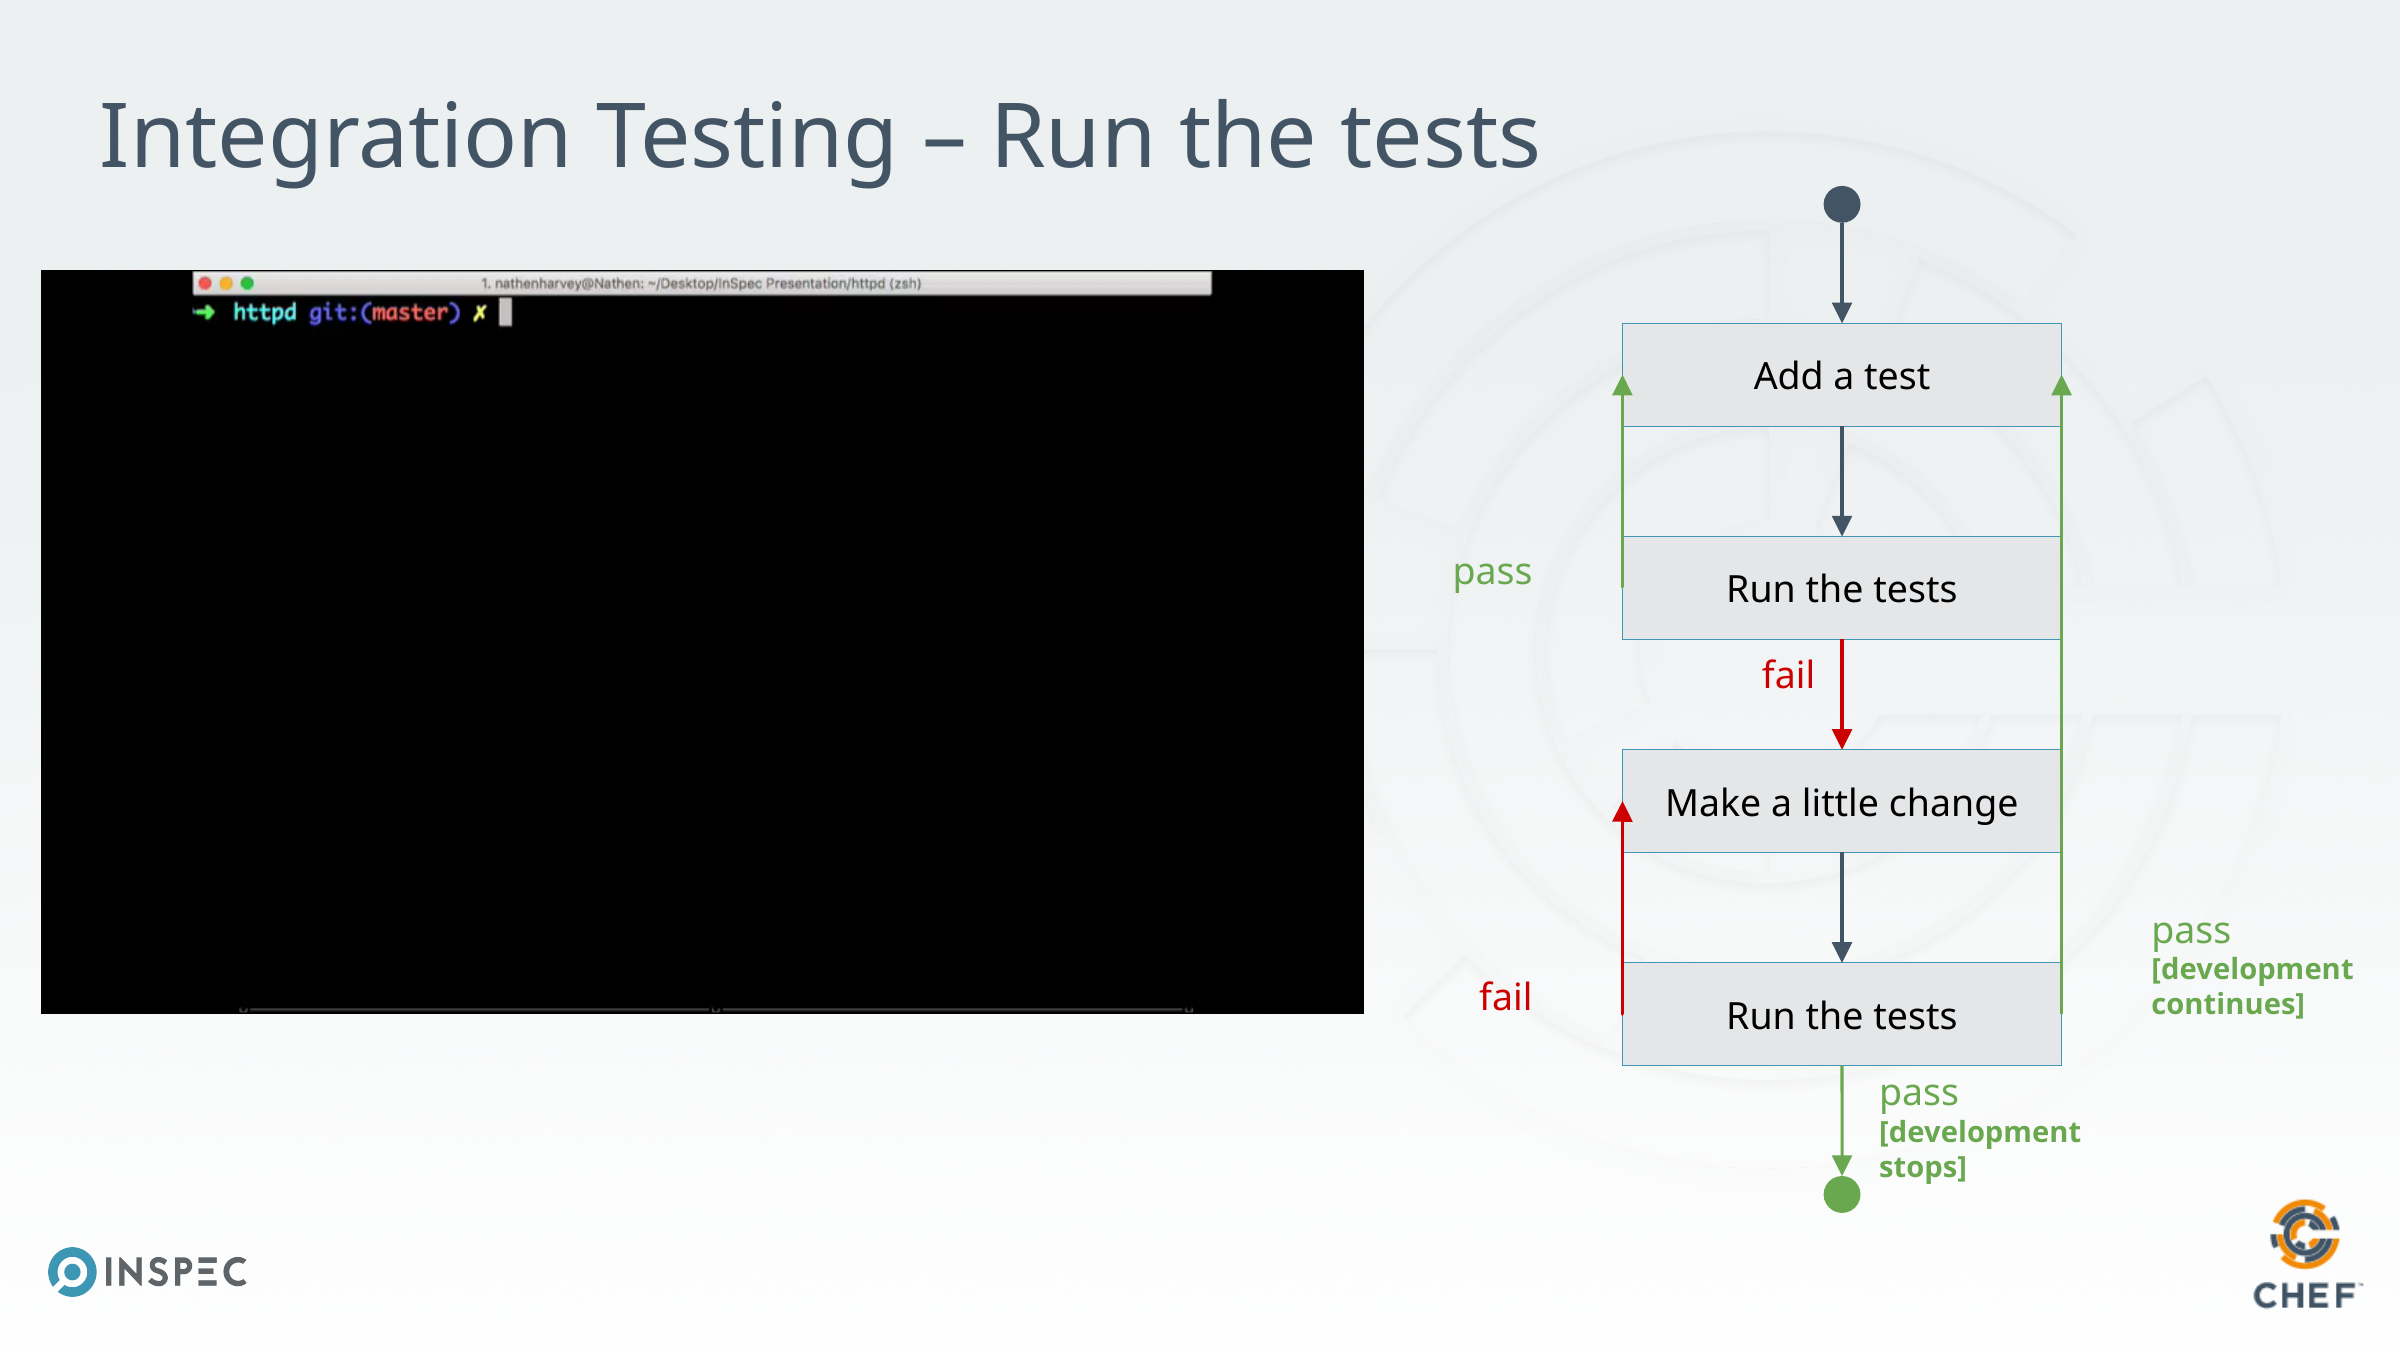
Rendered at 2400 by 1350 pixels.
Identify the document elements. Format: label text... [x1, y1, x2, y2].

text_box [40, 269, 1365, 1015]
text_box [1420, 185, 2400, 1214]
picture [0, 0, 2400, 1350]
title Integration Testing – Run the tests [99, 90, 2300, 190]
